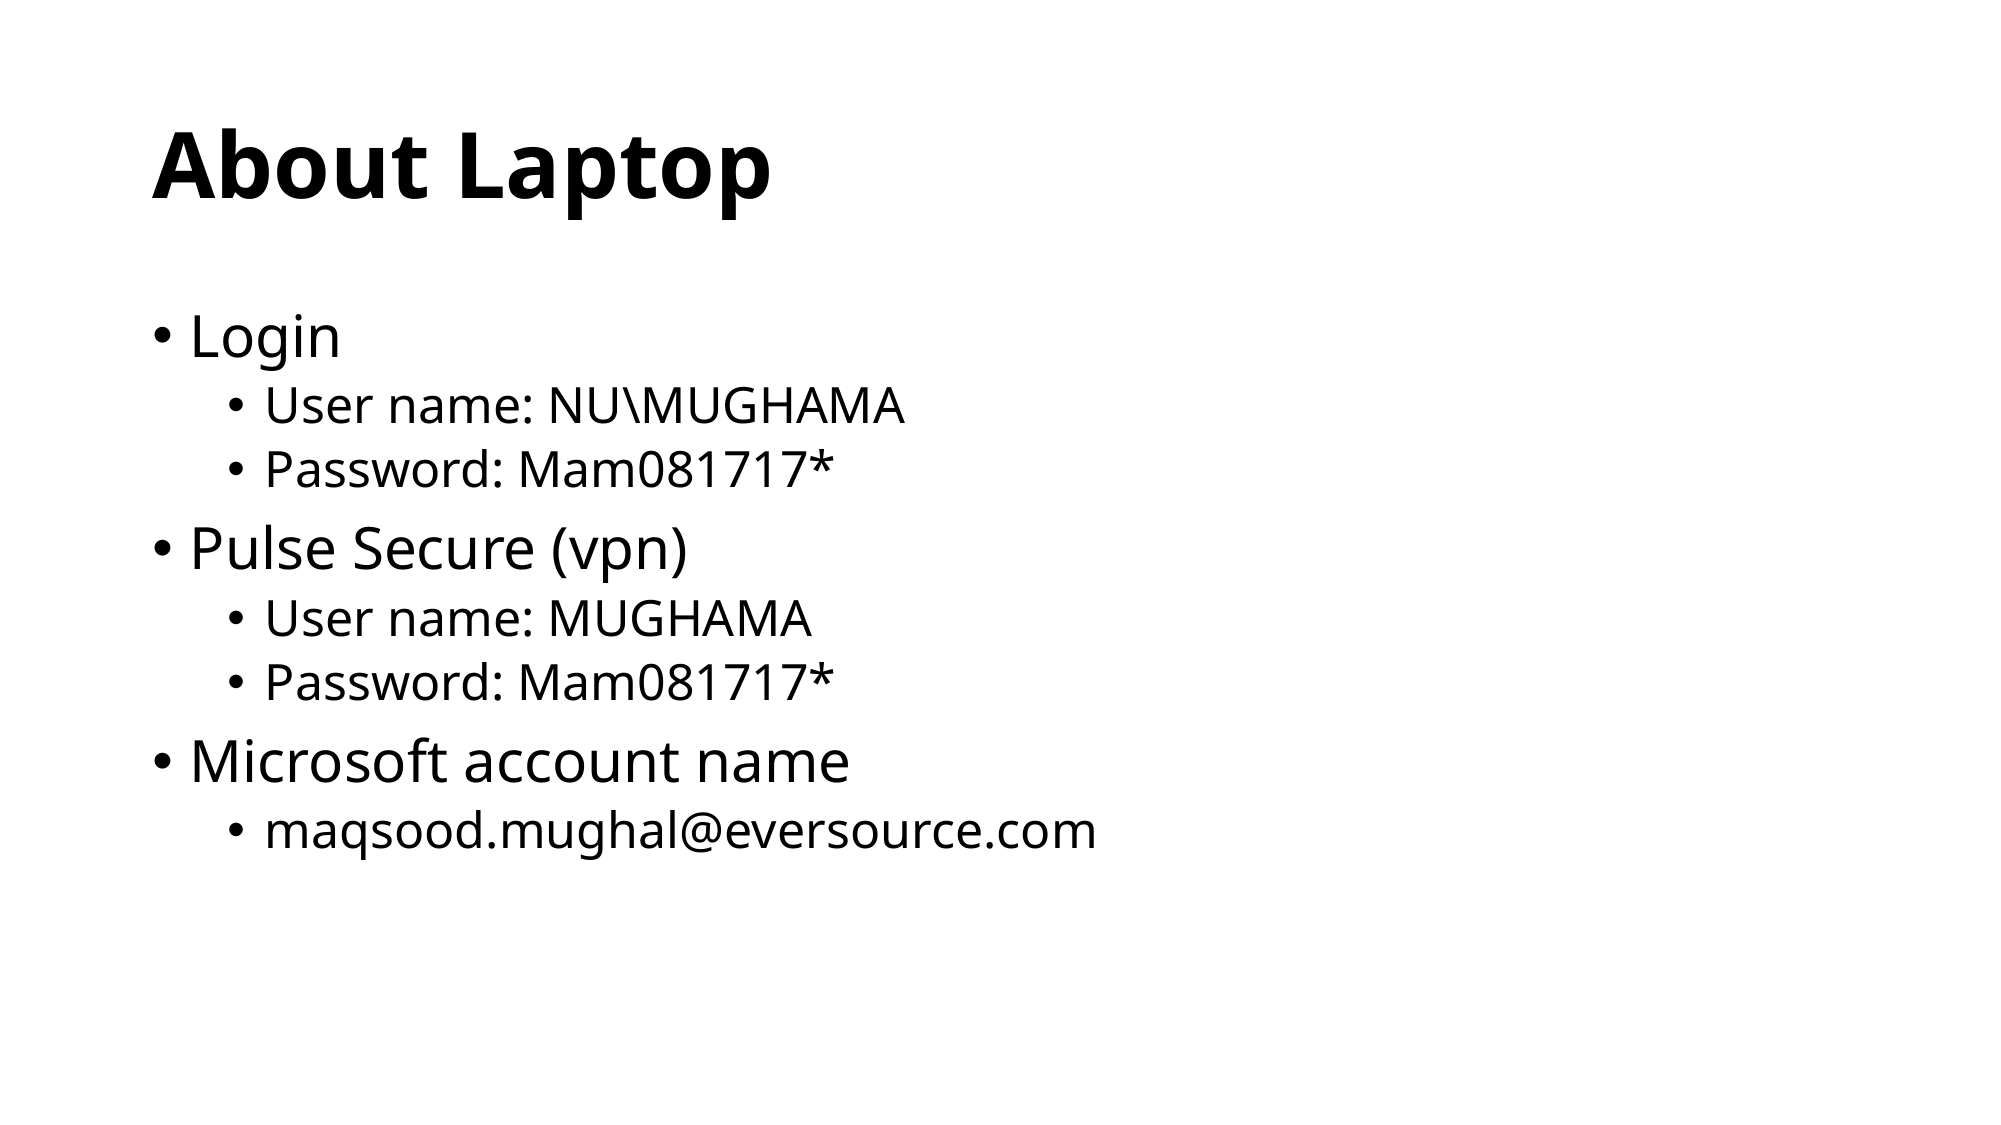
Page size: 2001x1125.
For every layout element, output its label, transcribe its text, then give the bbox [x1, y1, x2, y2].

list Login User name: NU\MUGHAMA Password: Mam081717* Pulse Secure (vpn) User name: MUGHAMA Password: Mam081717* Microsoft account name maqsood.mughal@eversource.com [137, 299, 1863, 1014]
title About Laptop [137, 59, 1863, 278]
